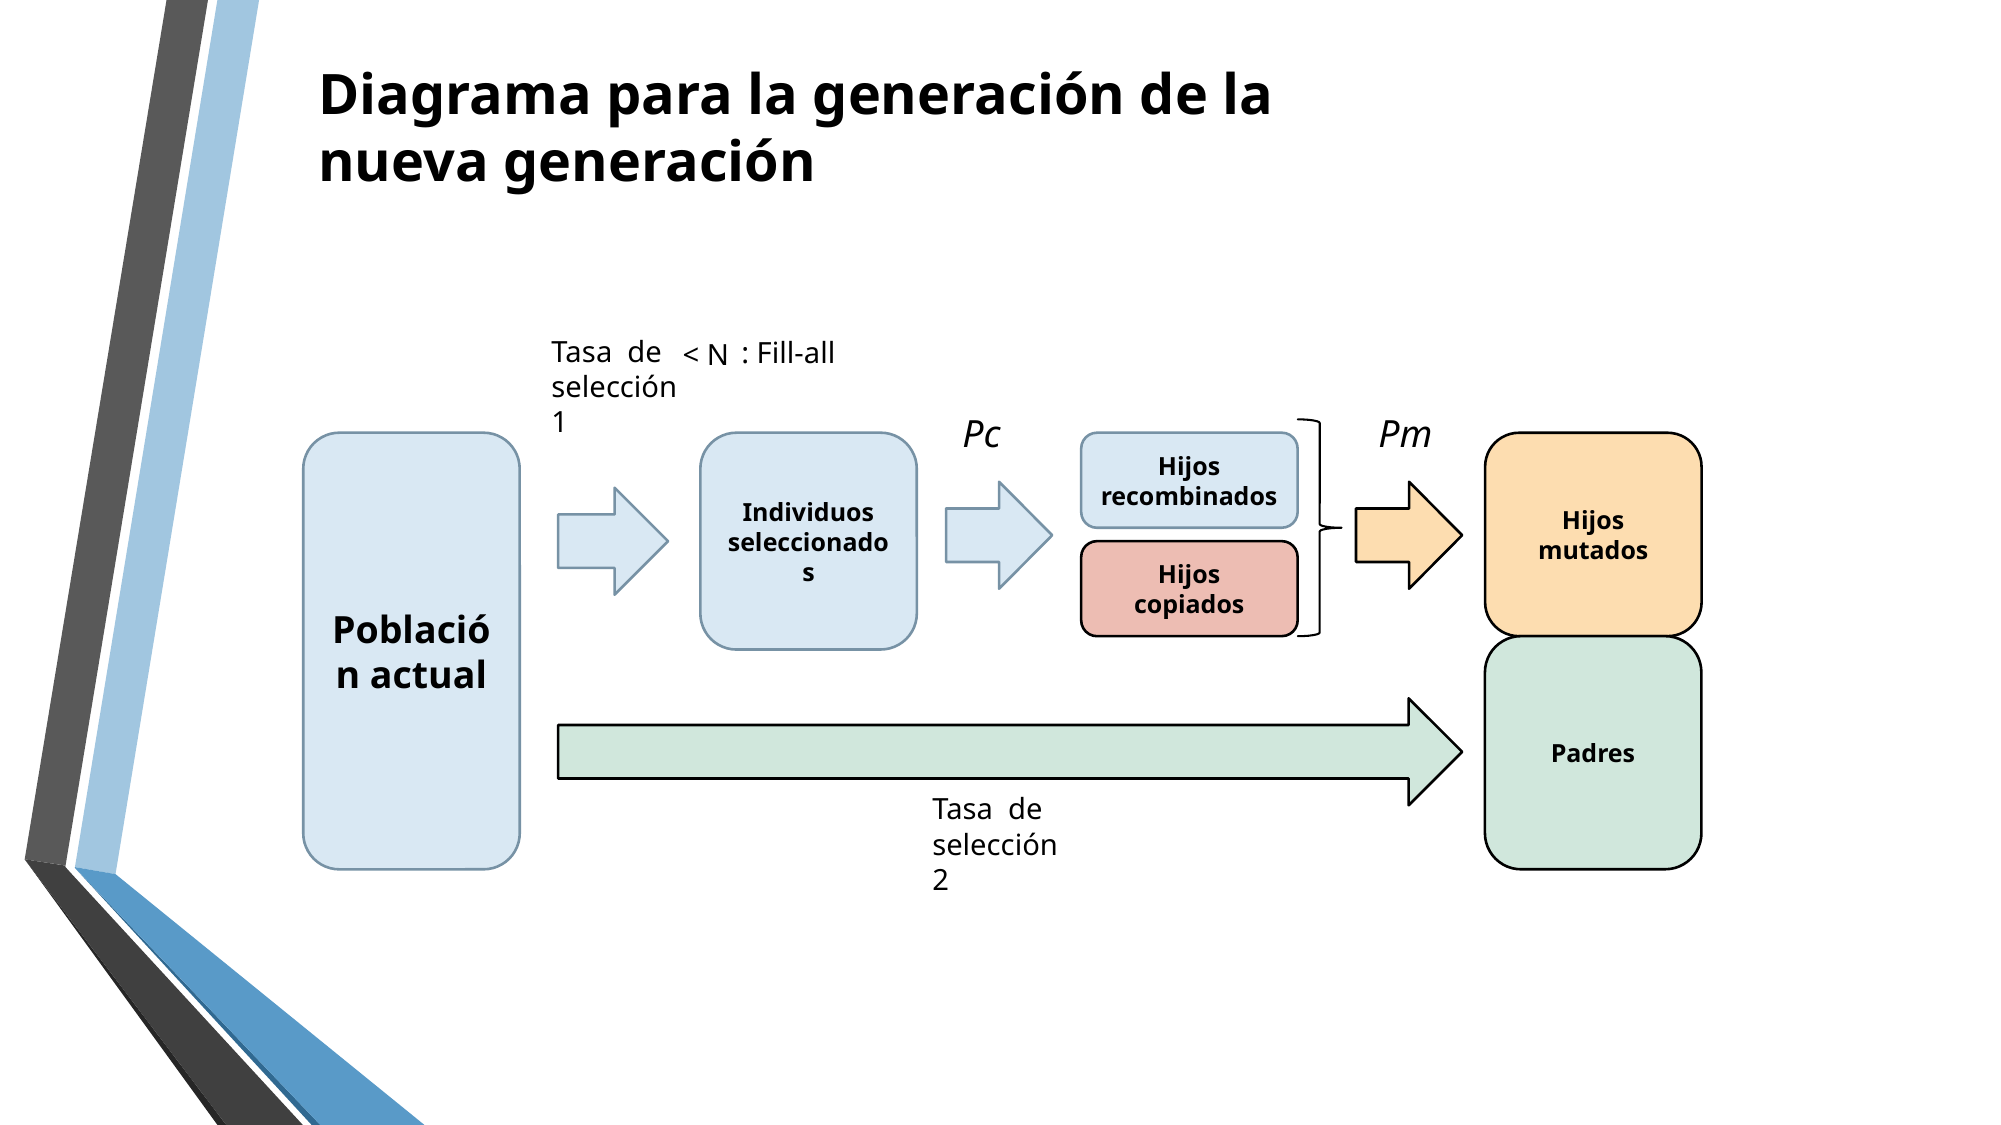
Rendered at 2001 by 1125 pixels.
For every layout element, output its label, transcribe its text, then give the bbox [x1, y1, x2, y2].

text_box Individuos seleccionados [699, 431, 919, 651]
text_box Tasa de selección 1 [536, 325, 701, 446]
text_box Hijos copiados [1079, 539, 1297, 638]
text_box < N [668, 328, 746, 379]
text_box Hijos recombinados [1079, 431, 1297, 530]
text_box : Fill-all [726, 327, 891, 378]
text_box Pc [947, 402, 1039, 463]
text_box [1297, 418, 1343, 637]
text_box Pm [1363, 402, 1455, 463]
text_box Padres [1483, 634, 1703, 871]
text_box Tasa de selección 2 [917, 783, 1082, 904]
text_box [556, 697, 1464, 807]
text_box [1354, 480, 1464, 590]
text_box Población actual [301, 431, 522, 871]
text_box [556, 486, 670, 596]
text_box Hijos mutados [1483, 431, 1703, 636]
text_box [944, 480, 1054, 590]
title Diagrama para la generación de la nueva generación [303, 49, 1438, 202]
